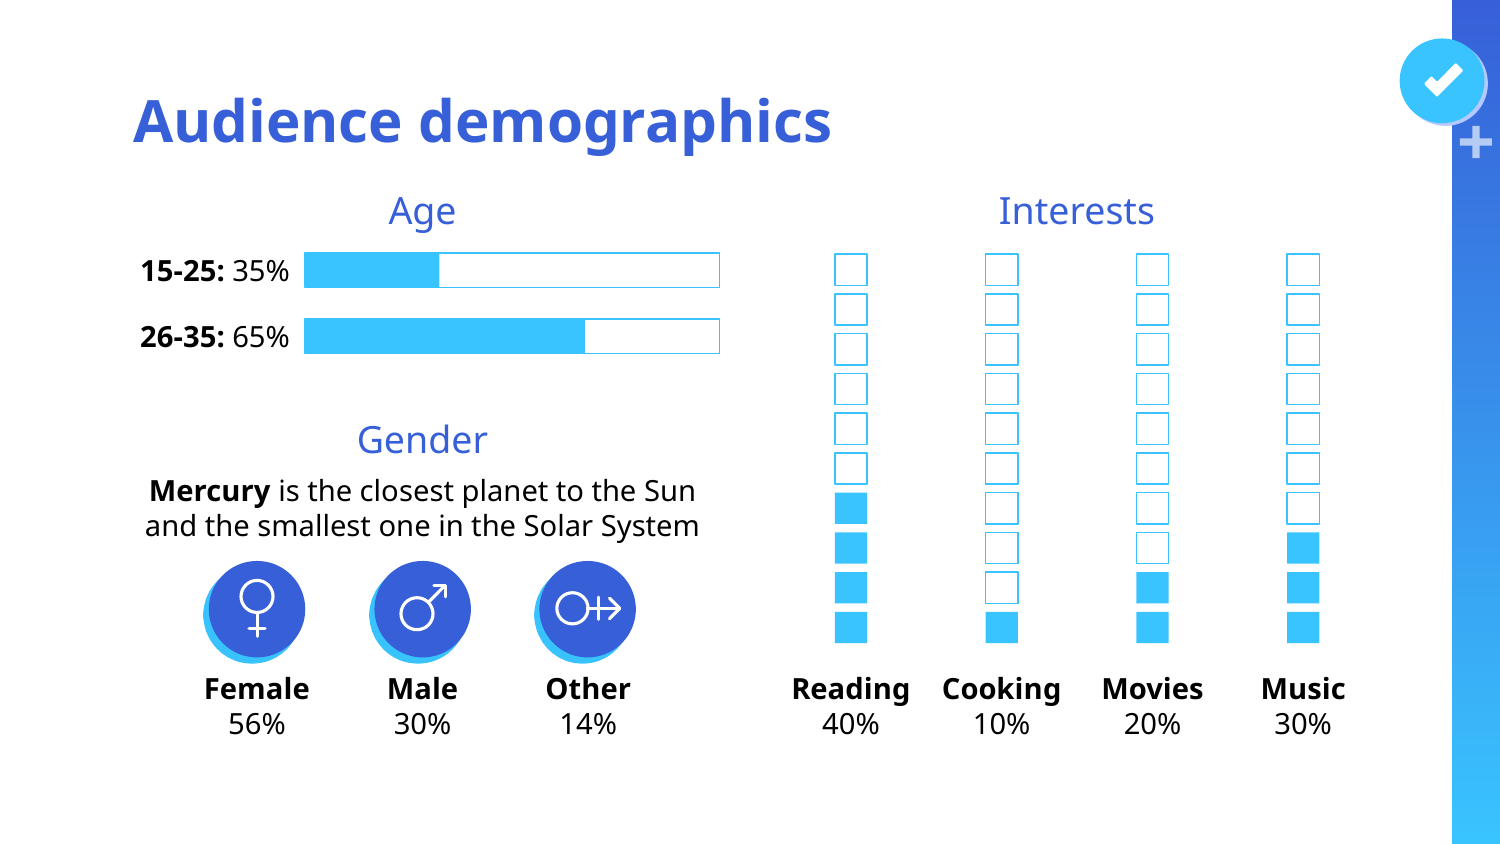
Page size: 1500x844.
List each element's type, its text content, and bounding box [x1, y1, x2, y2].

text_box [374, 560, 471, 658]
text_box [985, 492, 1018, 524]
text_box Other 14% [507, 655, 669, 755]
text_box [305, 252, 440, 288]
text_box [1136, 413, 1169, 445]
text_box Cooking 10% [921, 655, 1083, 755]
text_box [985, 333, 1018, 365]
text_box [834, 492, 868, 524]
text_box [1136, 333, 1169, 365]
text_box [1136, 373, 1169, 405]
text_box [208, 560, 306, 658]
text_box [1136, 452, 1169, 485]
text_box [1287, 452, 1320, 485]
text_box [440, 252, 720, 288]
text_box [1287, 293, 1320, 326]
text_box [305, 319, 585, 354]
text_box [1136, 293, 1169, 326]
text_box [1136, 532, 1169, 564]
title Audience demographics [118, 68, 1382, 165]
text_box Reading 40% [770, 655, 921, 755]
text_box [555, 590, 621, 626]
text_box Interests [770, 175, 1384, 248]
text_box [1136, 611, 1169, 644]
text_box [1287, 532, 1320, 564]
text_box 15-25: 35% [115, 237, 306, 303]
text_box Mercury is the closest planet to the Sun and the smallest one in the Solar System [115, 457, 730, 562]
text_box [1136, 572, 1169, 604]
text_box [985, 413, 1018, 445]
text_box [834, 254, 868, 286]
text_box [1287, 611, 1320, 644]
text_box [1287, 333, 1320, 365]
text_box [985, 611, 1018, 644]
text_box 26-35: 65% [115, 303, 306, 370]
text_box [834, 572, 868, 604]
text_box [985, 254, 1018, 286]
text_box [1136, 492, 1169, 524]
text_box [240, 580, 274, 637]
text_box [399, 585, 446, 632]
text_box [1136, 254, 1169, 286]
text_box Gender [115, 404, 730, 457]
text_box [985, 293, 1018, 326]
text_box [834, 373, 868, 405]
text_box Music 30% [1234, 655, 1384, 755]
text_box Movies 20% [1083, 655, 1234, 755]
text_box [985, 452, 1018, 485]
text_box Female 56% [176, 655, 338, 755]
text_box [985, 373, 1018, 405]
text_box [1287, 413, 1320, 445]
text_box [834, 532, 868, 564]
text_box [539, 560, 636, 658]
text_box [1287, 492, 1320, 524]
text_box Male 30% [342, 655, 504, 755]
text_box [834, 293, 868, 326]
text_box [585, 319, 720, 354]
text_box [985, 572, 1018, 604]
text_box Age [115, 175, 730, 248]
text_box [1287, 572, 1320, 604]
text_box [834, 611, 868, 644]
text_box [1287, 254, 1320, 286]
text_box [985, 532, 1018, 564]
text_box [834, 333, 868, 365]
text_box [1287, 373, 1320, 405]
text_box [834, 413, 868, 445]
text_box [834, 452, 868, 485]
